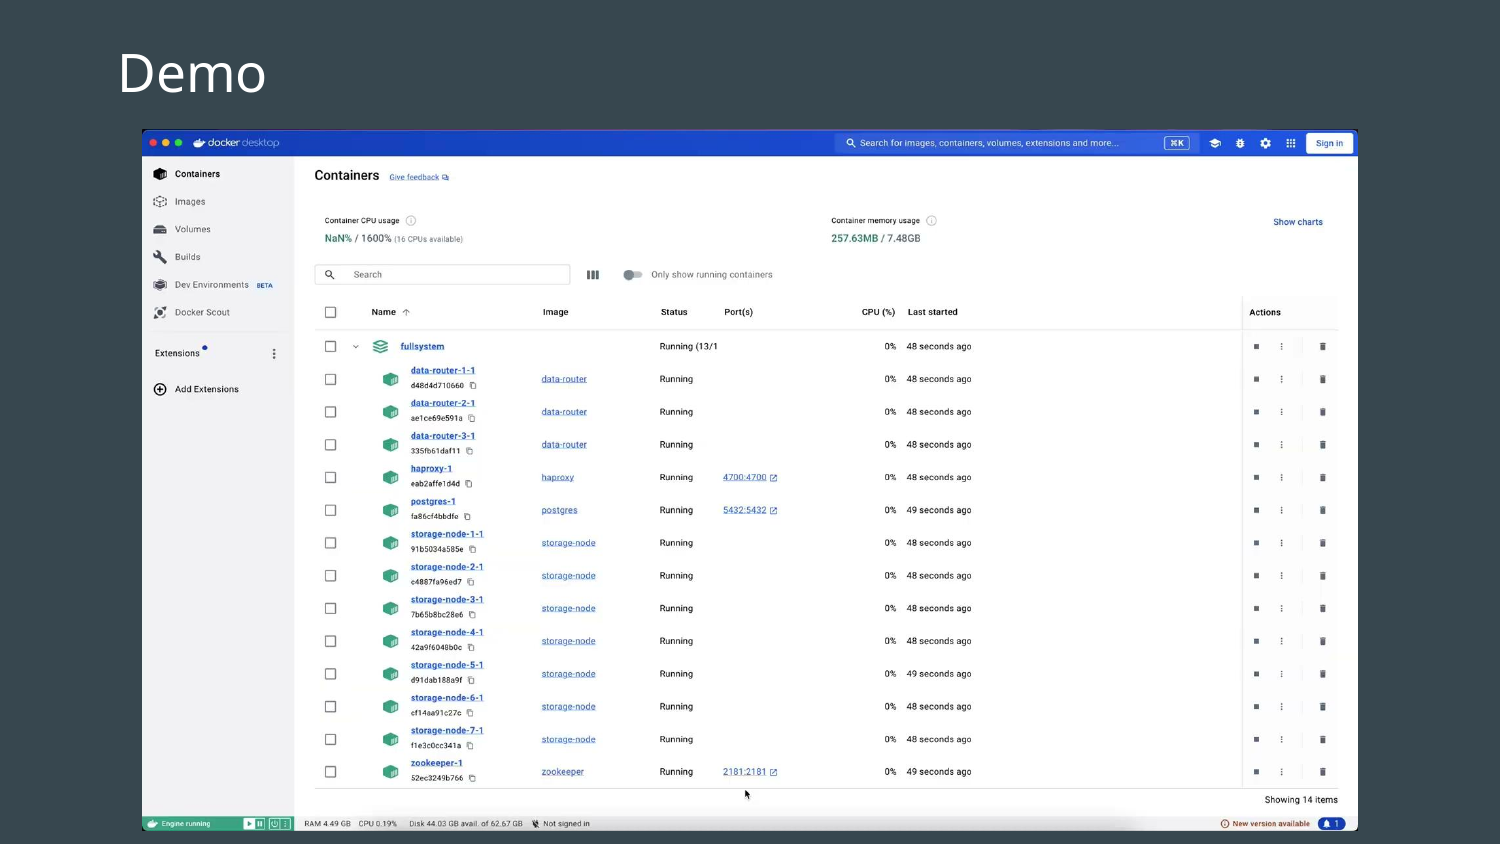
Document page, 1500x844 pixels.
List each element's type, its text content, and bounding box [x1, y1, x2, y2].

picture [141, 129, 1358, 831]
title Demo [102, 24, 1348, 119]
